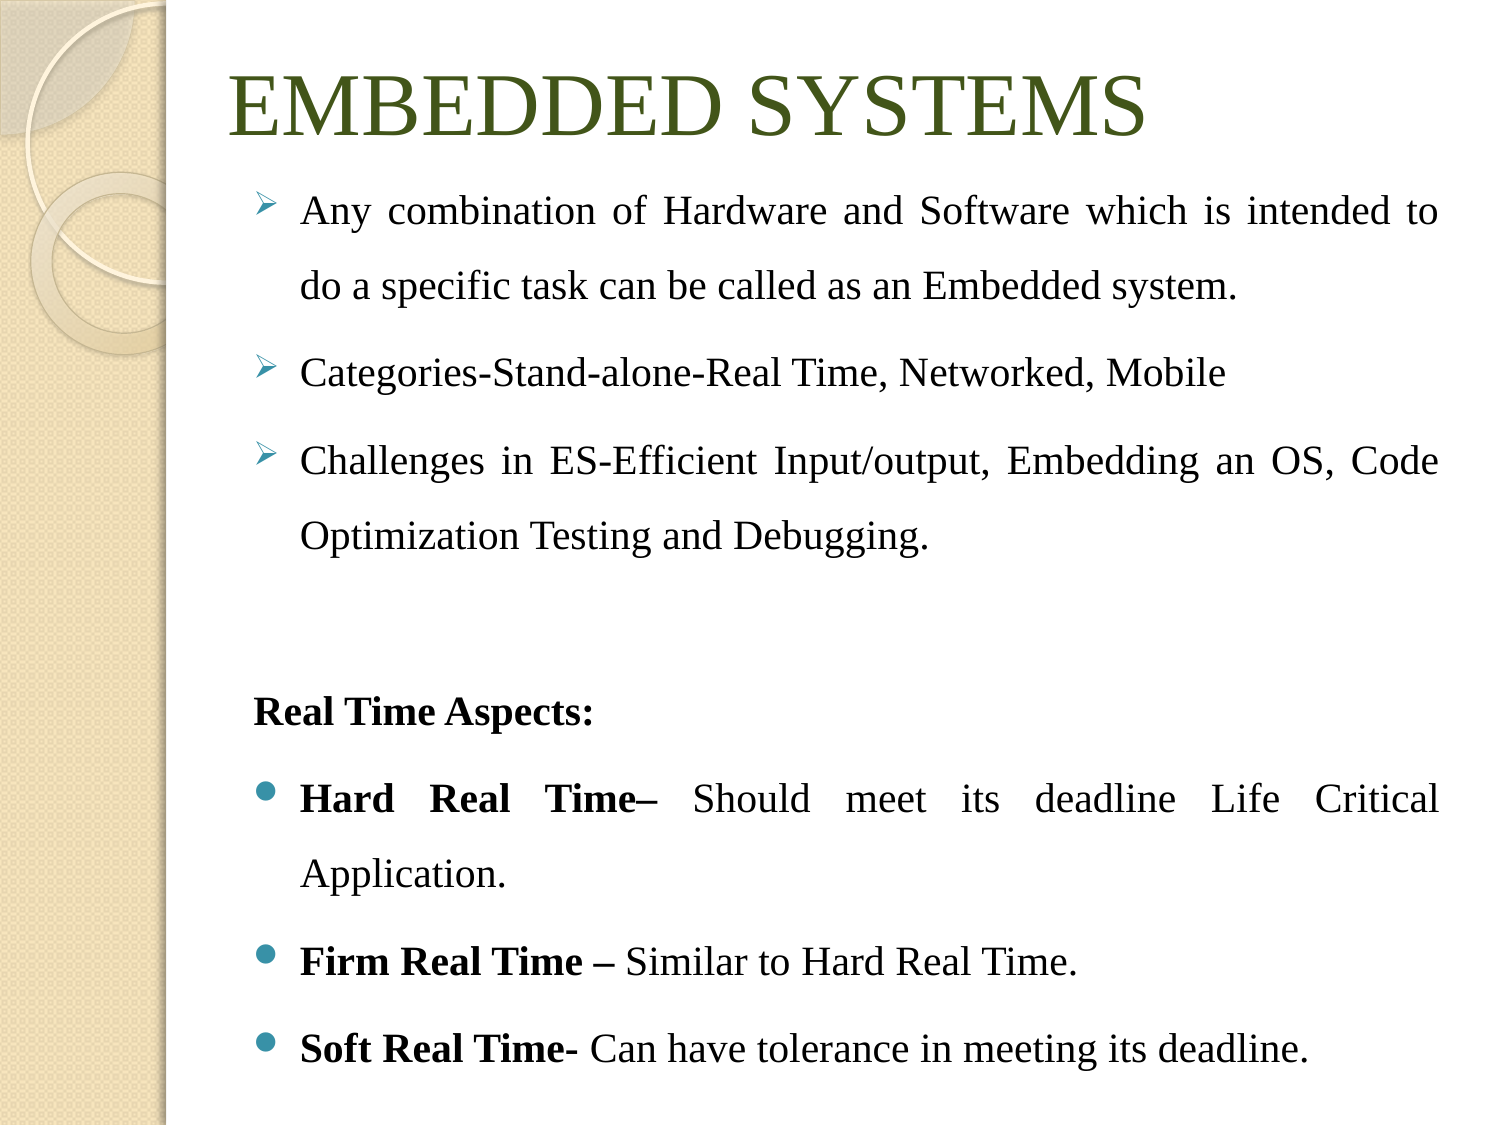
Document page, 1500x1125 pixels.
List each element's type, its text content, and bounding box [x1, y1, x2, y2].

list Any combination of Hardware and Software which is intended to do a specific task can be called as an Embedded system. Categories-Stand-alone-Real Time, Networked, Mobile Challenges in ES-Efficient Input/output, Embedding an OS, Code Optimization Testing and Debugging. Real Time Aspects: Hard Real Time– Should meet its deadline Life Critical Application. Firm Real Time – Similar to Hard Real Time. Soft Real Time- Can have tolerance in meeting its deadline. [225, 149, 1455, 1088]
title EMBEDDED SYSTEMS [212, 37, 1443, 163]
